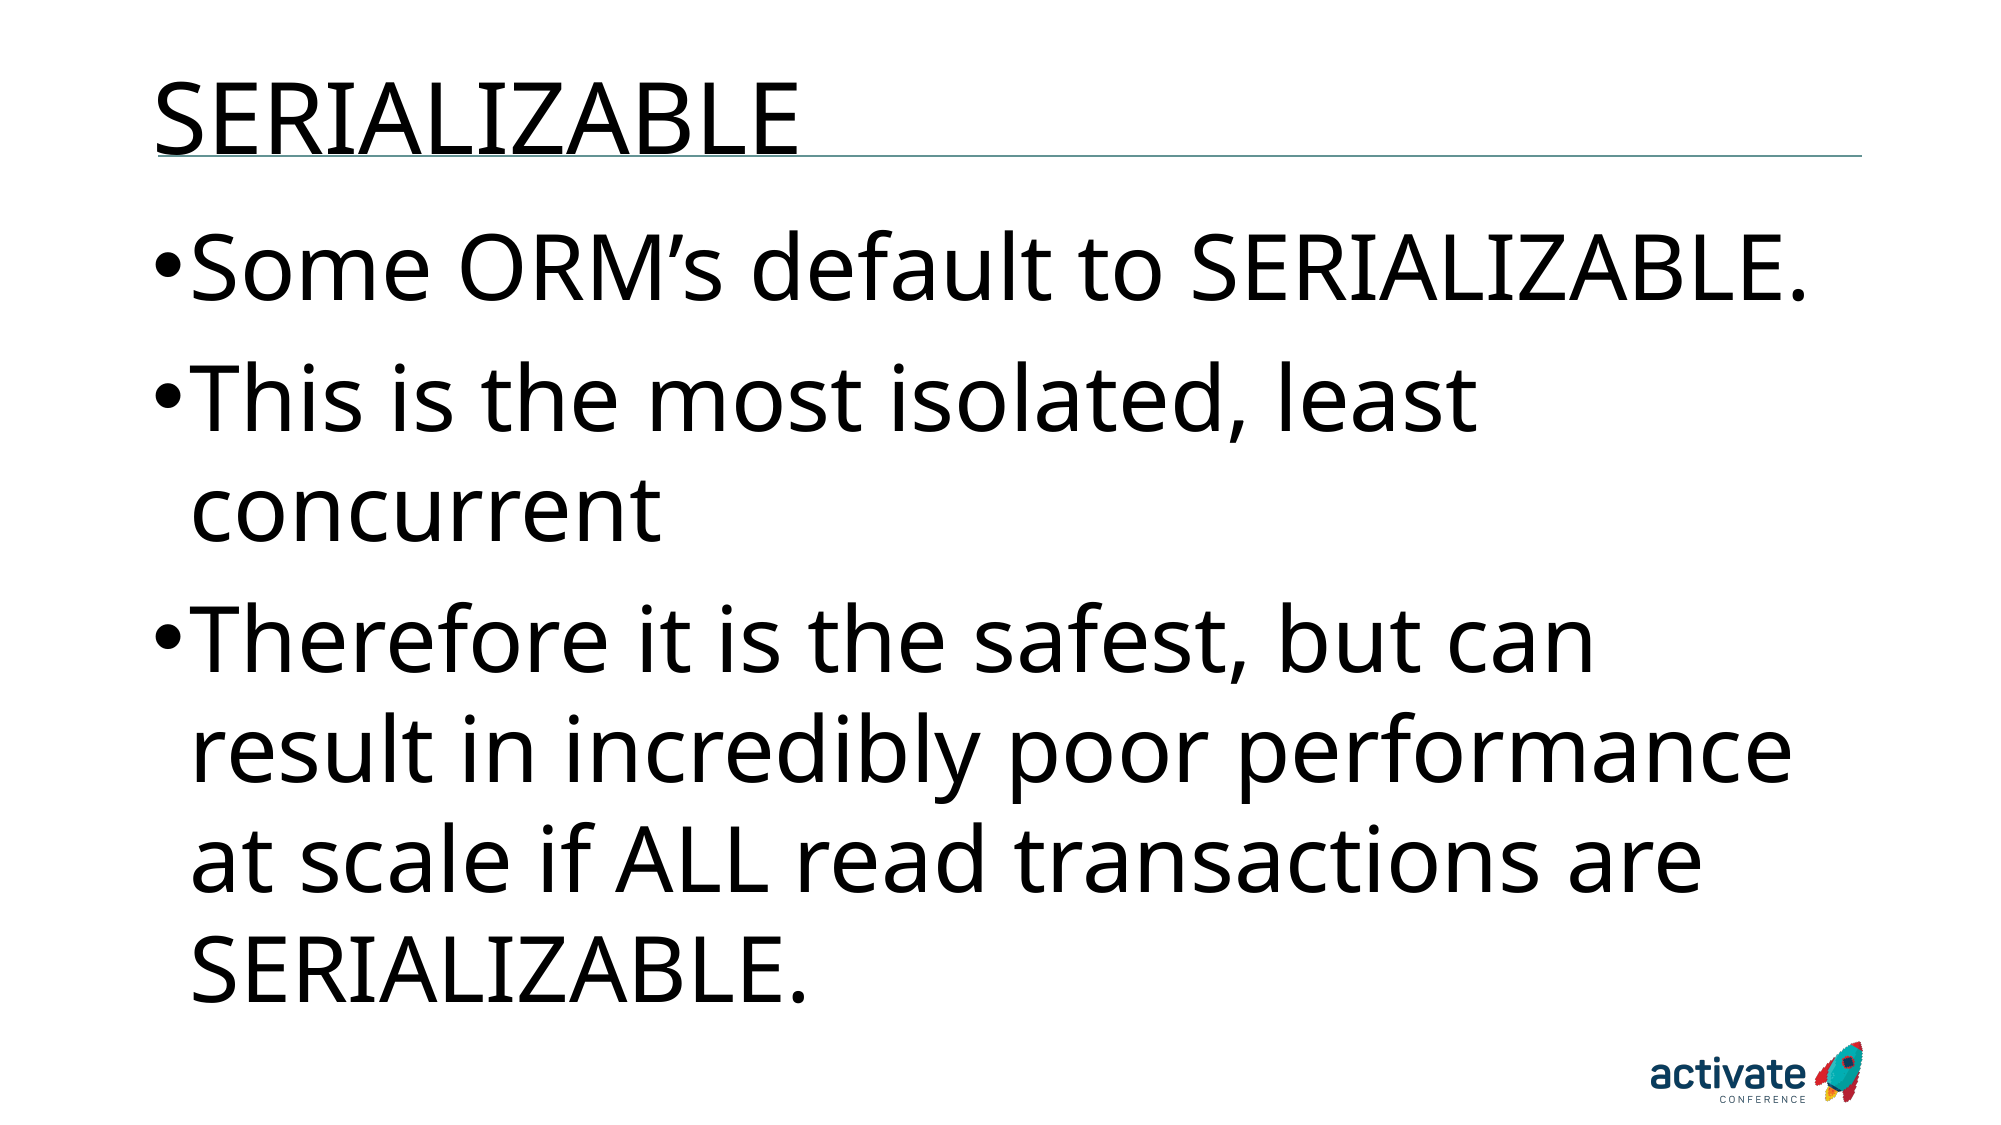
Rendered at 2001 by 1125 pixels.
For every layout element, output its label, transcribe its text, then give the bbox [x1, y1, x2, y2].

title SERIALIZABLE [137, 59, 1863, 184]
list Some ORM’s default to SERIALIZABLE. This is the most isolated, least concurrent Therefore it is the safest, but can result in incredibly poor performance at scale if ALL read transactions are SERIALIZABLE. [137, 201, 1863, 1125]
